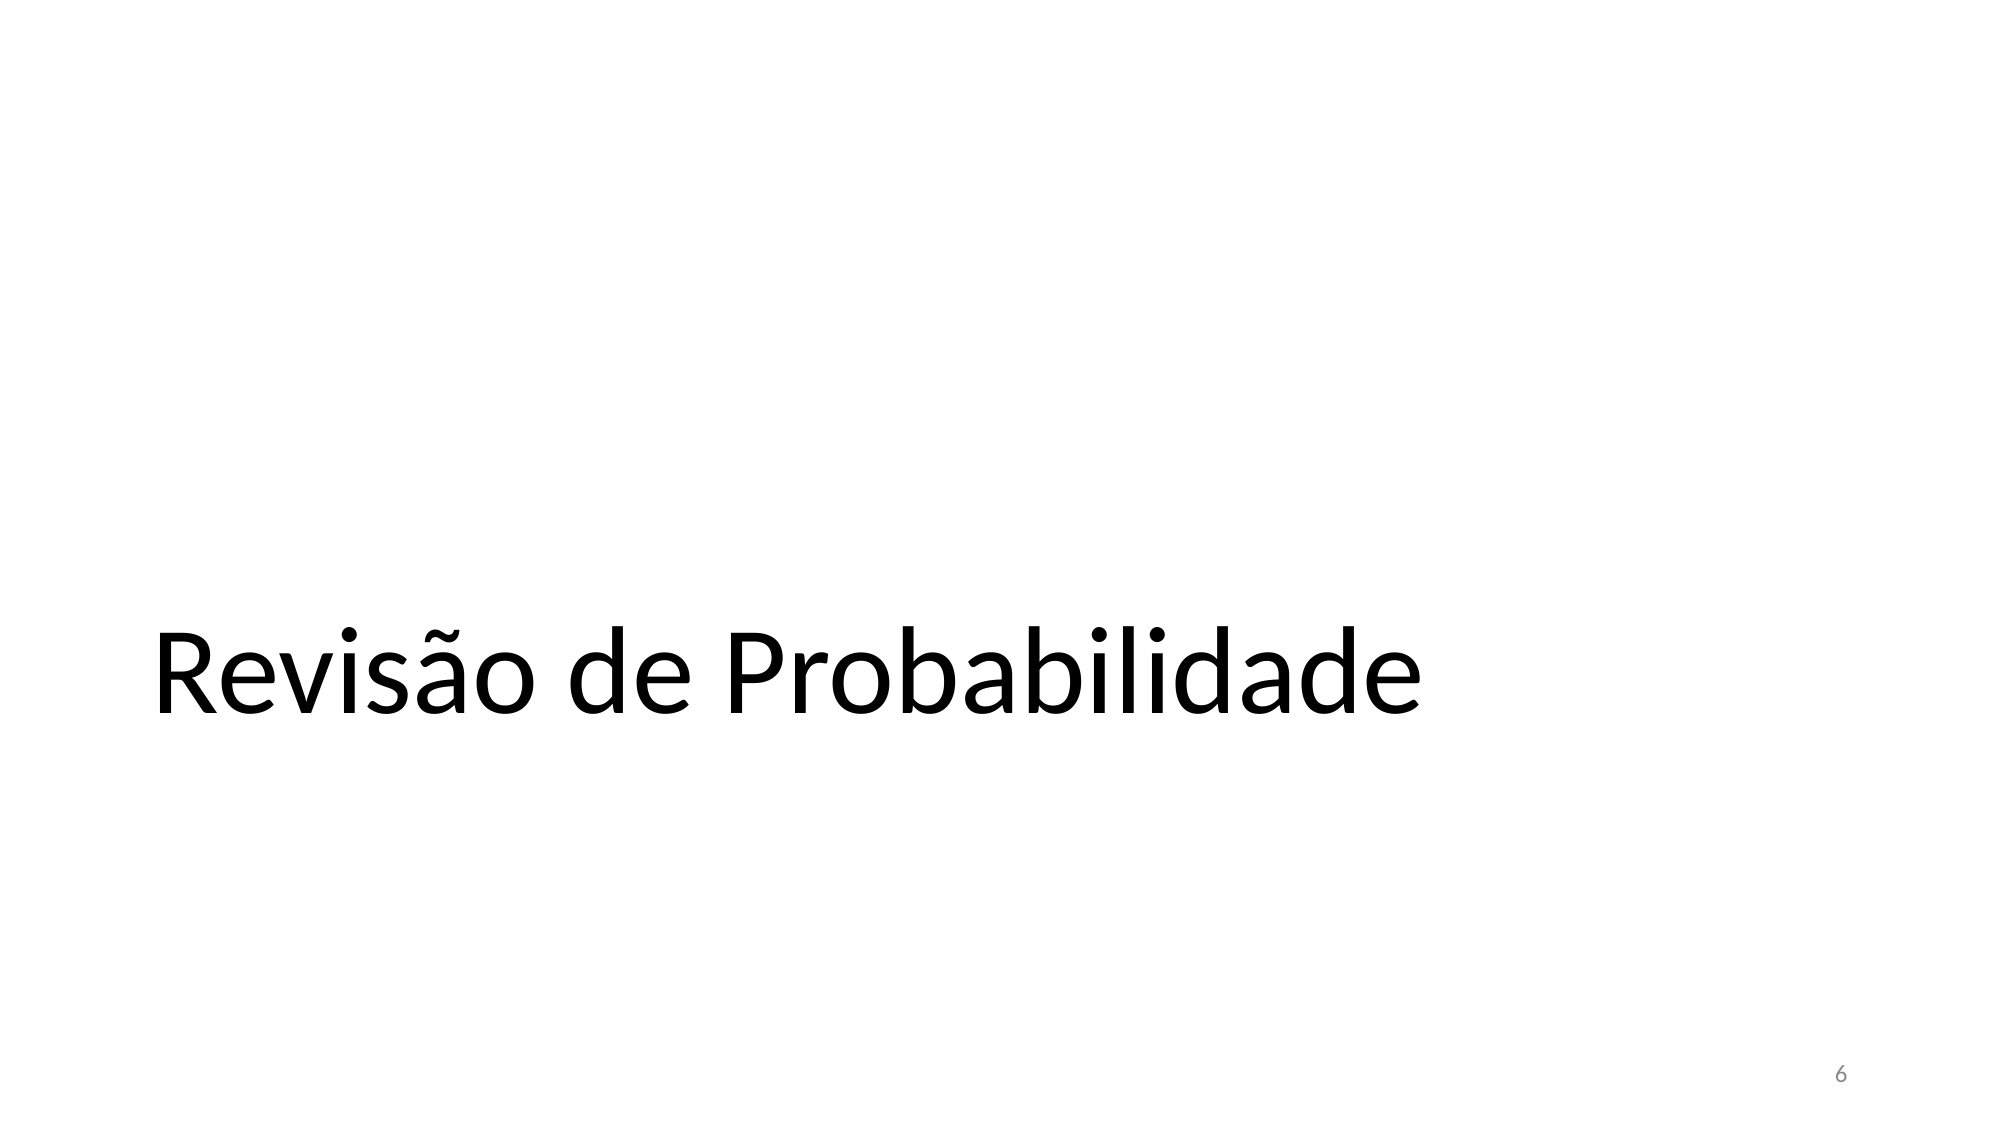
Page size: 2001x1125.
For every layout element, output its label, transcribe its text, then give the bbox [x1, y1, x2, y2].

title Revisão de Probabilidade [136, 280, 1862, 749]
slide_number 6 [1412, 1042, 1863, 1103]
